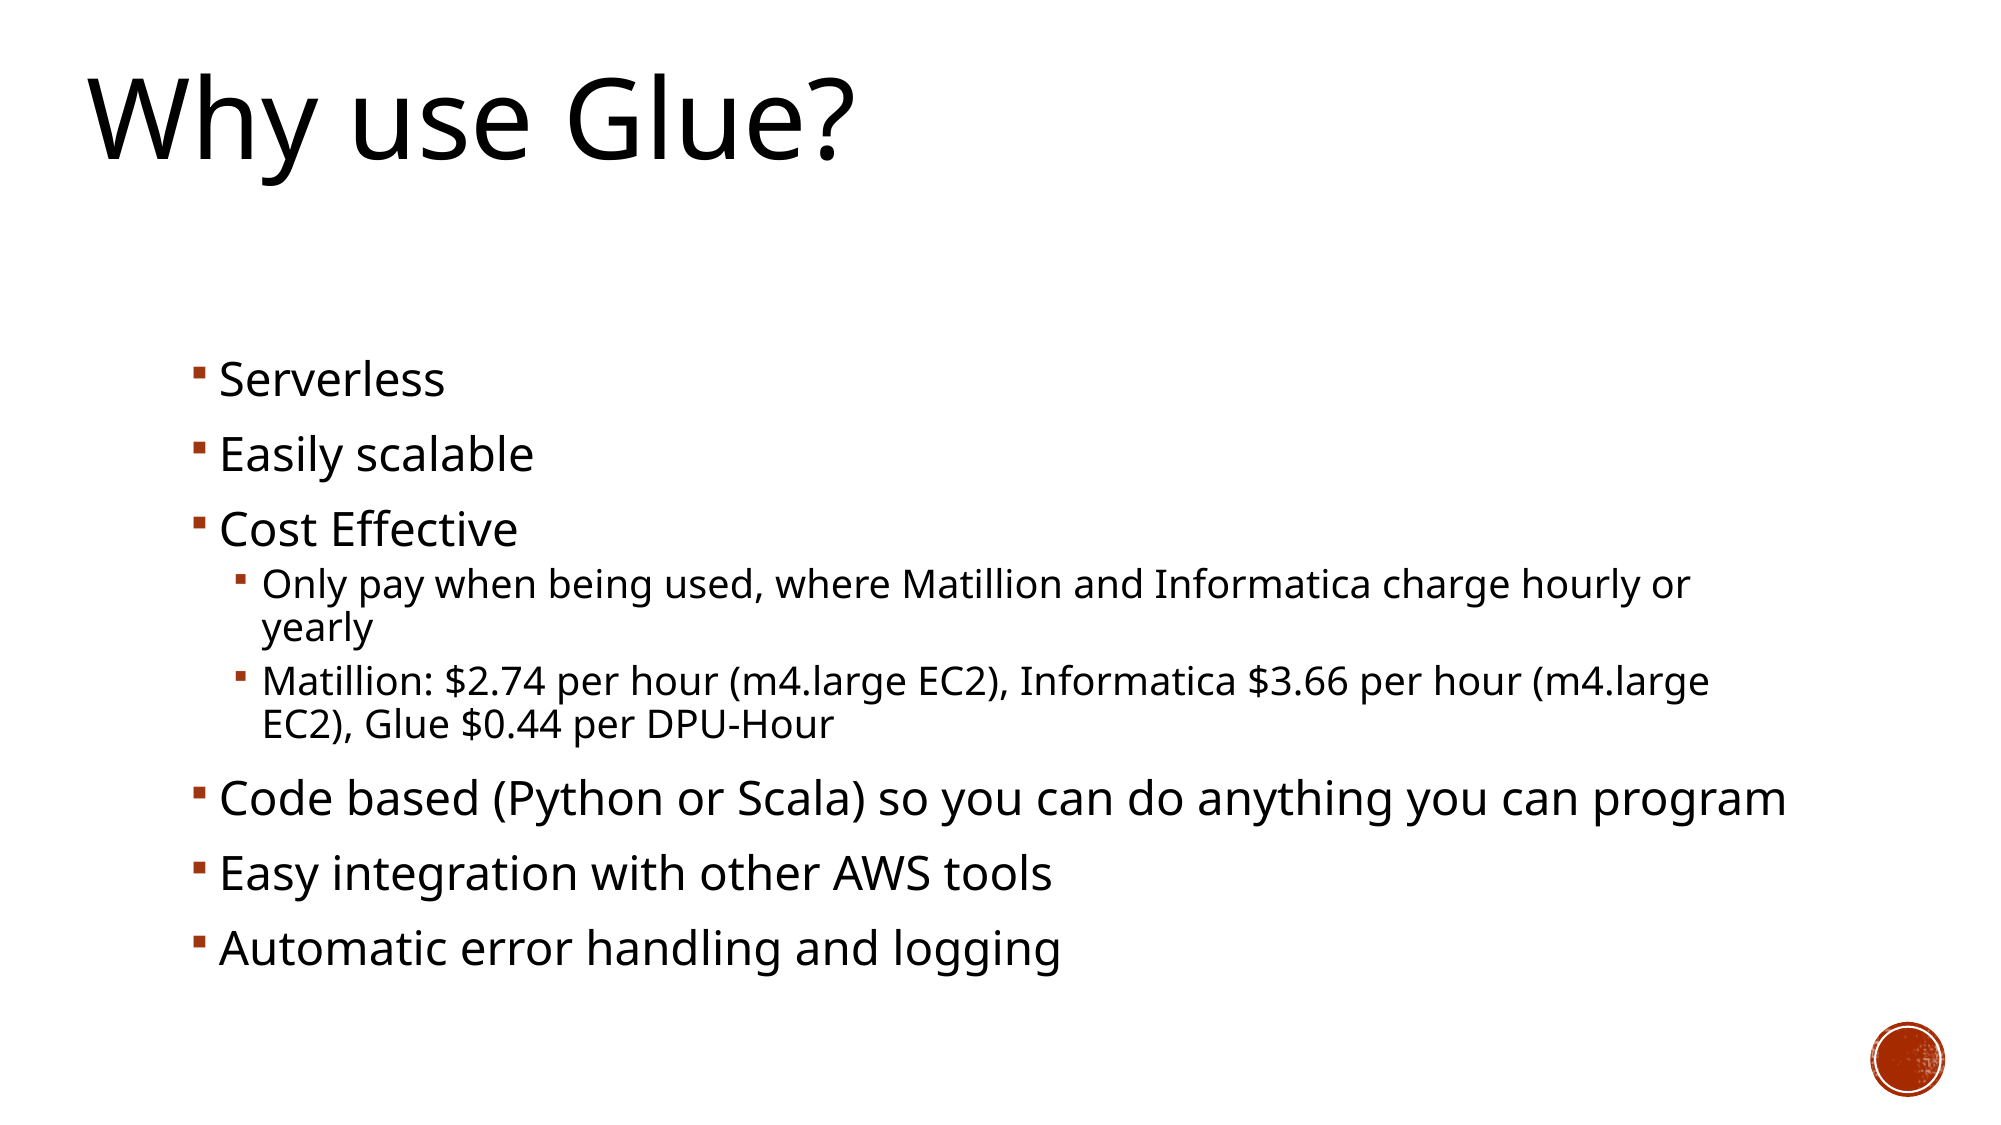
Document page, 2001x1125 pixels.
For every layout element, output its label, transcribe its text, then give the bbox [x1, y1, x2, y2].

list Serverless Easily scalable Cost Effective Only pay when being used, where Matillion and Informatica charge hourly or yearly Matillion: $2.74 per hour (m4.large EC2), Informatica $3.66 per hour (m4.large EC2), Glue $0.44 per DPU-Hour Code based (Python or Scala) so you can do anything you can program Easy integration with other AWS tools Automatic error handling and logging [175, 348, 1826, 1013]
text_box Why use Glue? [72, 39, 1493, 189]
